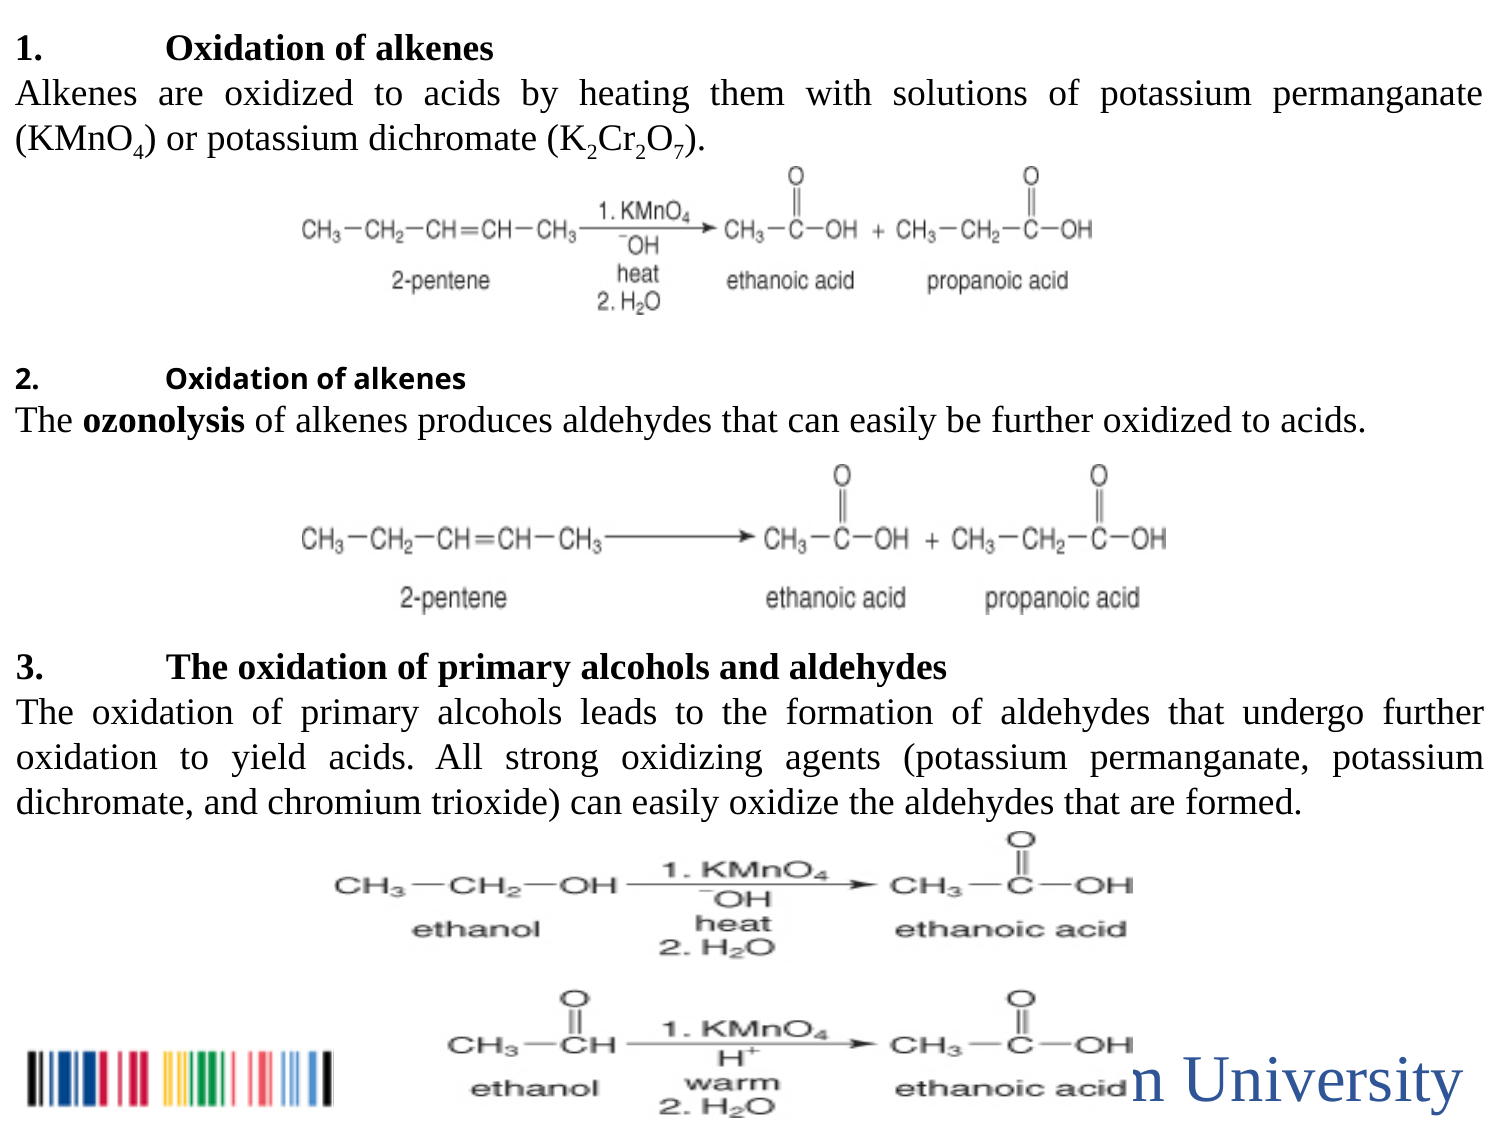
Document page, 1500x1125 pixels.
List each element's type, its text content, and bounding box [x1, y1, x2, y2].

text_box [17, 1027, 1483, 1125]
text_box 3. The oxidation of primary alcohols and aldehydes The oxidation of primary alcohols leads to the formation of aldehydes that undergo further oxidation to yield acids. All strong oxidizing agents (potassium permanganate, potassium dichromate, and chromium trioxide) can easily oxidize the aldehydes that are formed. [1, 634, 1500, 830]
picture [302, 464, 1166, 615]
picture [302, 166, 1092, 315]
picture [334, 831, 1133, 1118]
text_box 1. Oxidation of alkenes Alkenes are oxidized to acids by heating them with solutions of potassium permanganate (KMnO4) or potassium dichromate (K2Cr2O7). 2. Oxidation of alkenes The ozonolysis of alkenes produces aldehydes that can easily be further oxidized to acids. [0, 15, 1500, 448]
